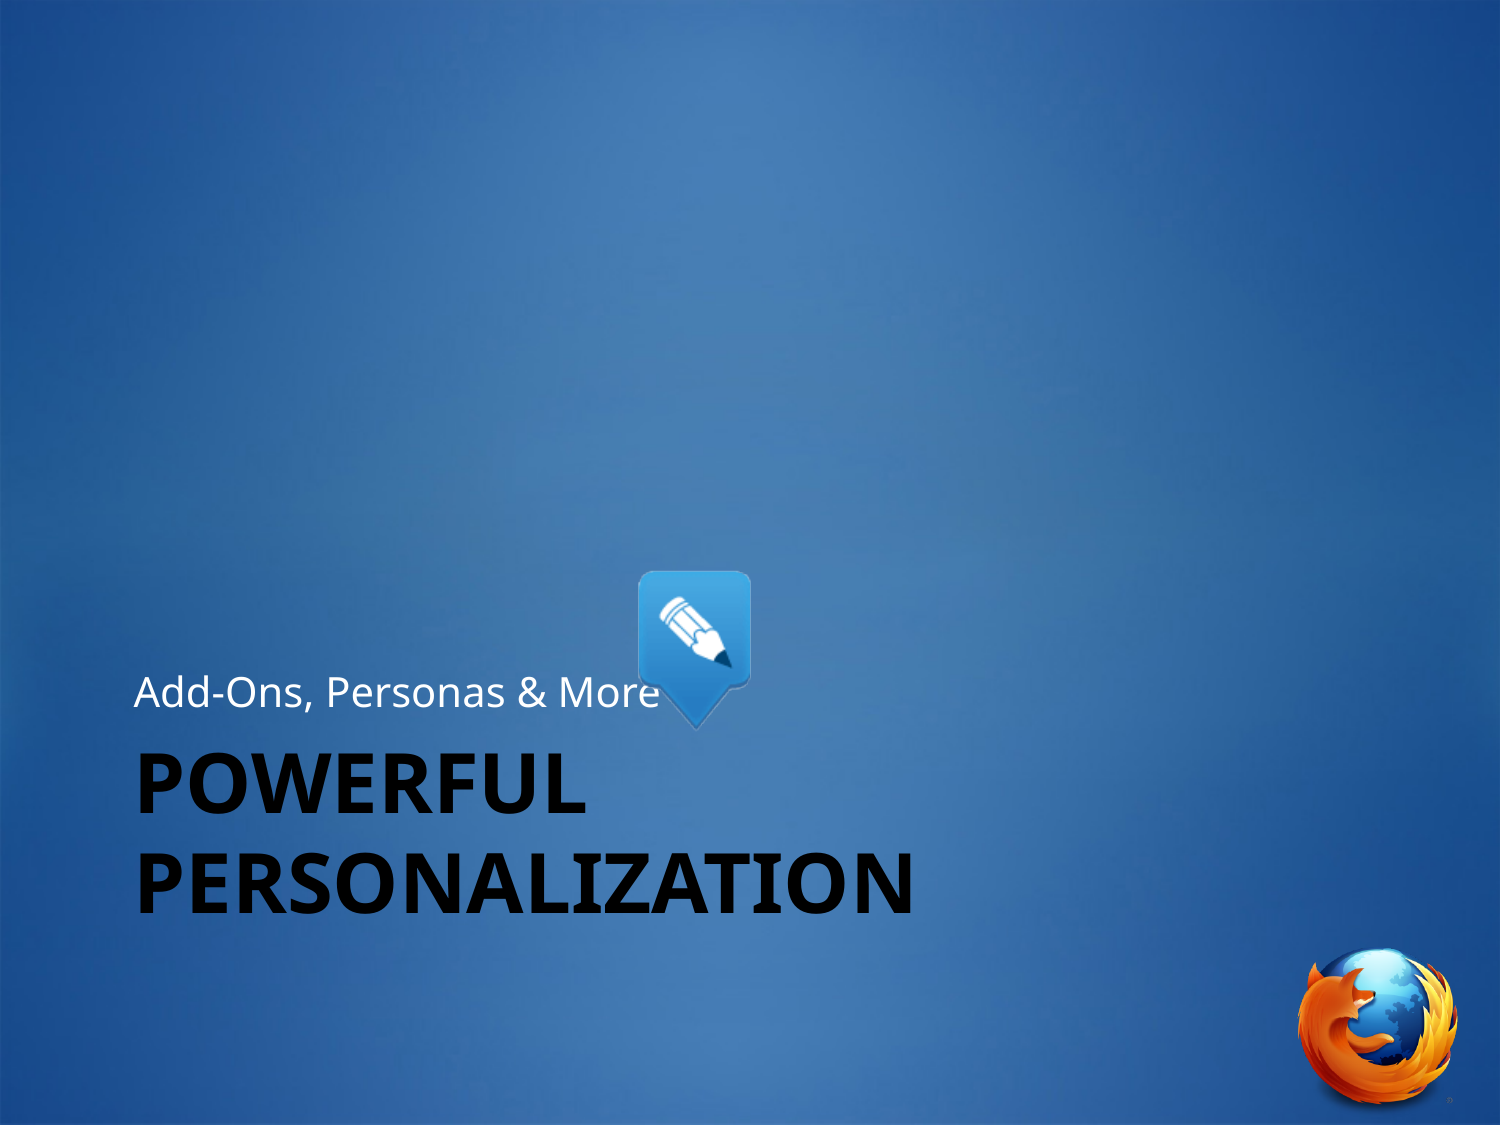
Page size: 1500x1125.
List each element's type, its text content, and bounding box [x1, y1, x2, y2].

title Powerful Personalization [118, 723, 1394, 947]
picture [0, 0, 1500, 1125]
list Add-Ons, Personas & More [118, 476, 1394, 723]
